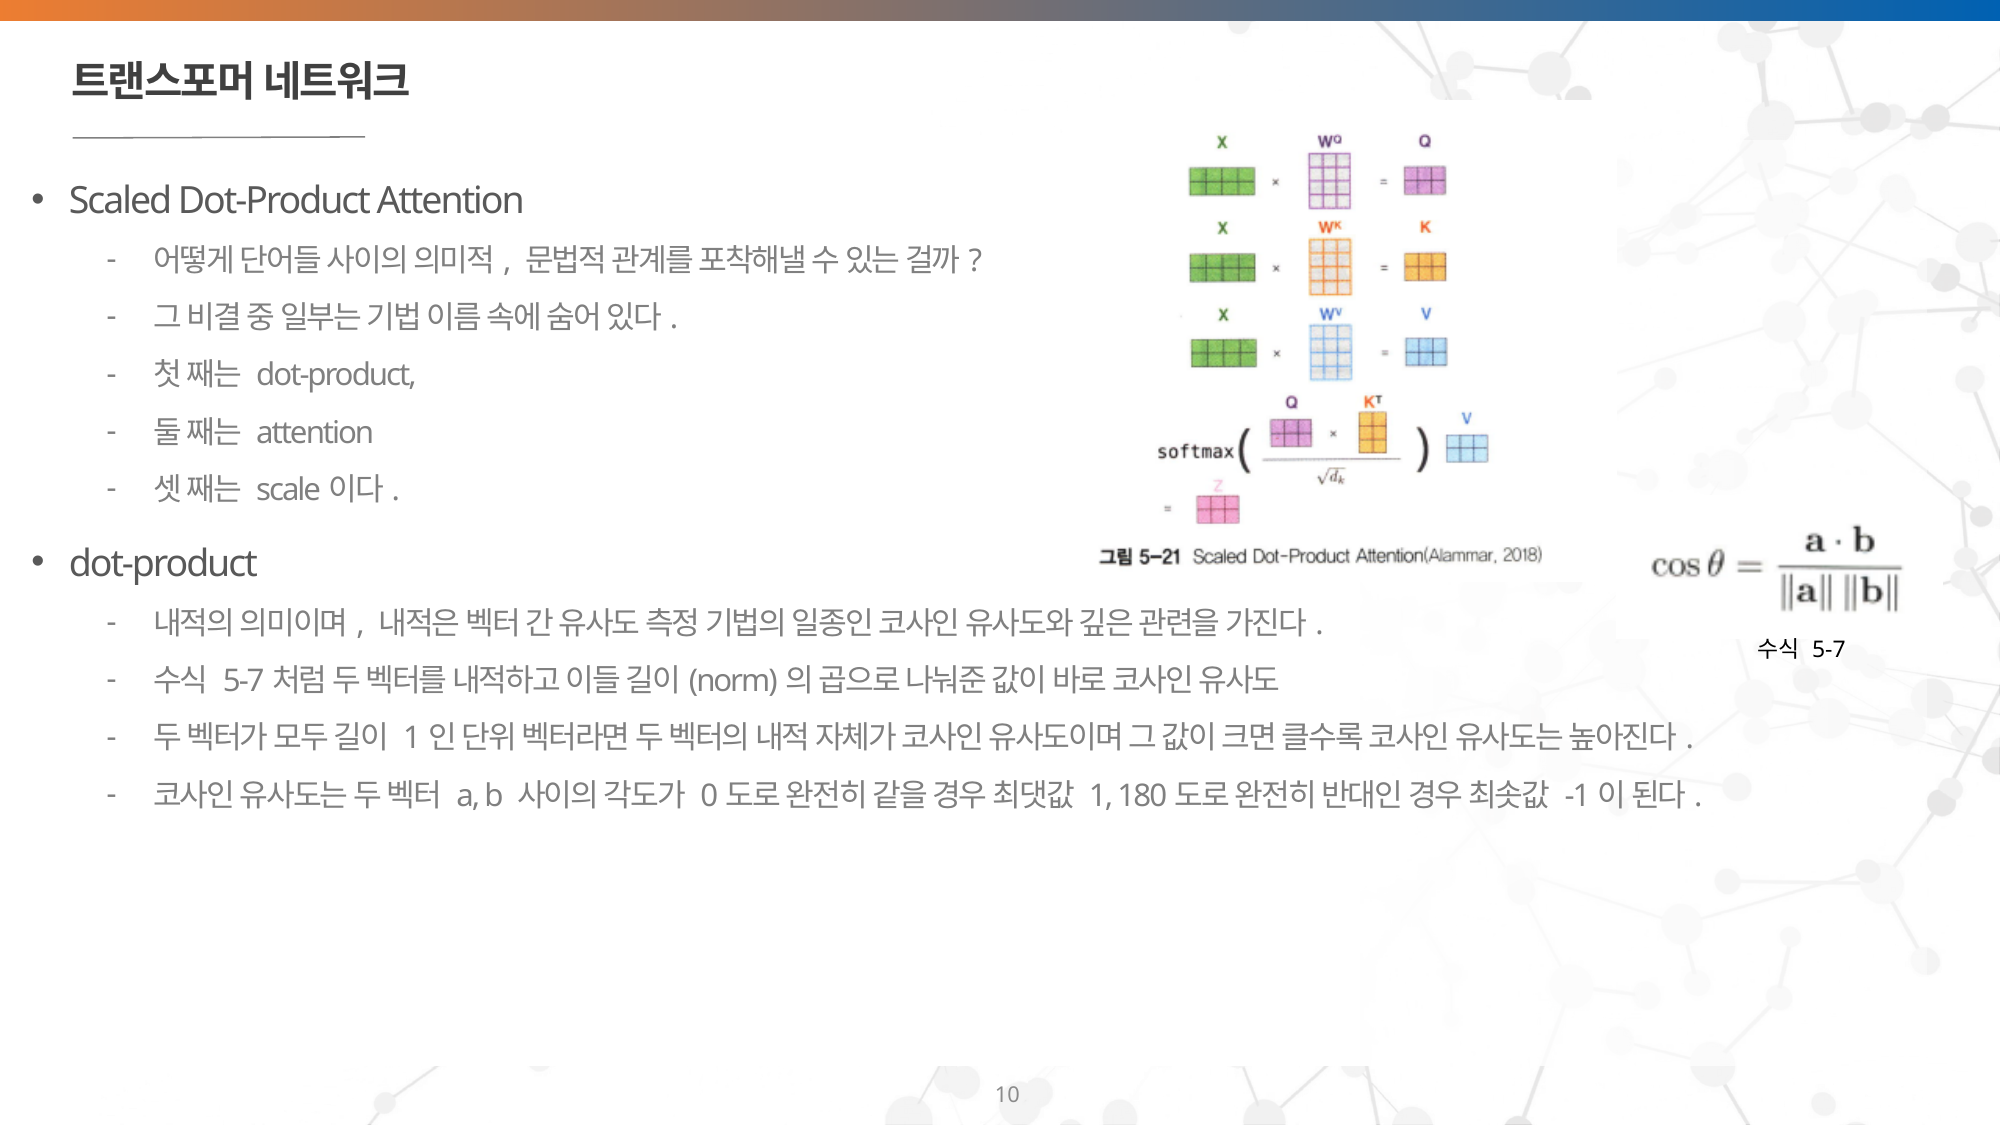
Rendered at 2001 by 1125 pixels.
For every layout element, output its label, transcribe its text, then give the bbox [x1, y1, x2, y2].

list Scaled Dot-Product Attention 어떻게 단어들 사이의 의미적, 문법적 관계를 포착해낼 수 있는 걸까? 그 비결 중 일부는 기법 이름 속에 숨어 있다. 첫 째는 dot-product, 둘 째는 attention 셋 째는 scale이다. dot-product 내적의 의미이며, 내적은 벡터 간 유사도 측정 기법의 일종인 코사인 유사도와 깊은 관련을 가진다. 수식 5-7처럼 두 벡터를 내적하고 이들 길이(norm)의 곱으로 나눠준 값이 바로 코사인 유사도 두 벡터가 모두 길이 1인 단위 벡터라면 두 벡터의 내적 자체가 코사인 유사도이며 그 값이 크면 클수록 코사인 유사도는 높아진다. 코사인 유사도는 두 벡터 a, b 사이의 각도가 0도로 완전히 같을 경우 최댓값 1, 180도로 완전히 반대인 경우 최솟값 -1이 된다. [16, 156, 1969, 1061]
text_box 수식 5-7 [1742, 639, 1862, 669]
slide_number 10 [782, 1065, 1233, 1125]
picture [1067, 100, 1943, 639]
title 트랜스포머 네트워크 [56, 49, 1162, 117]
